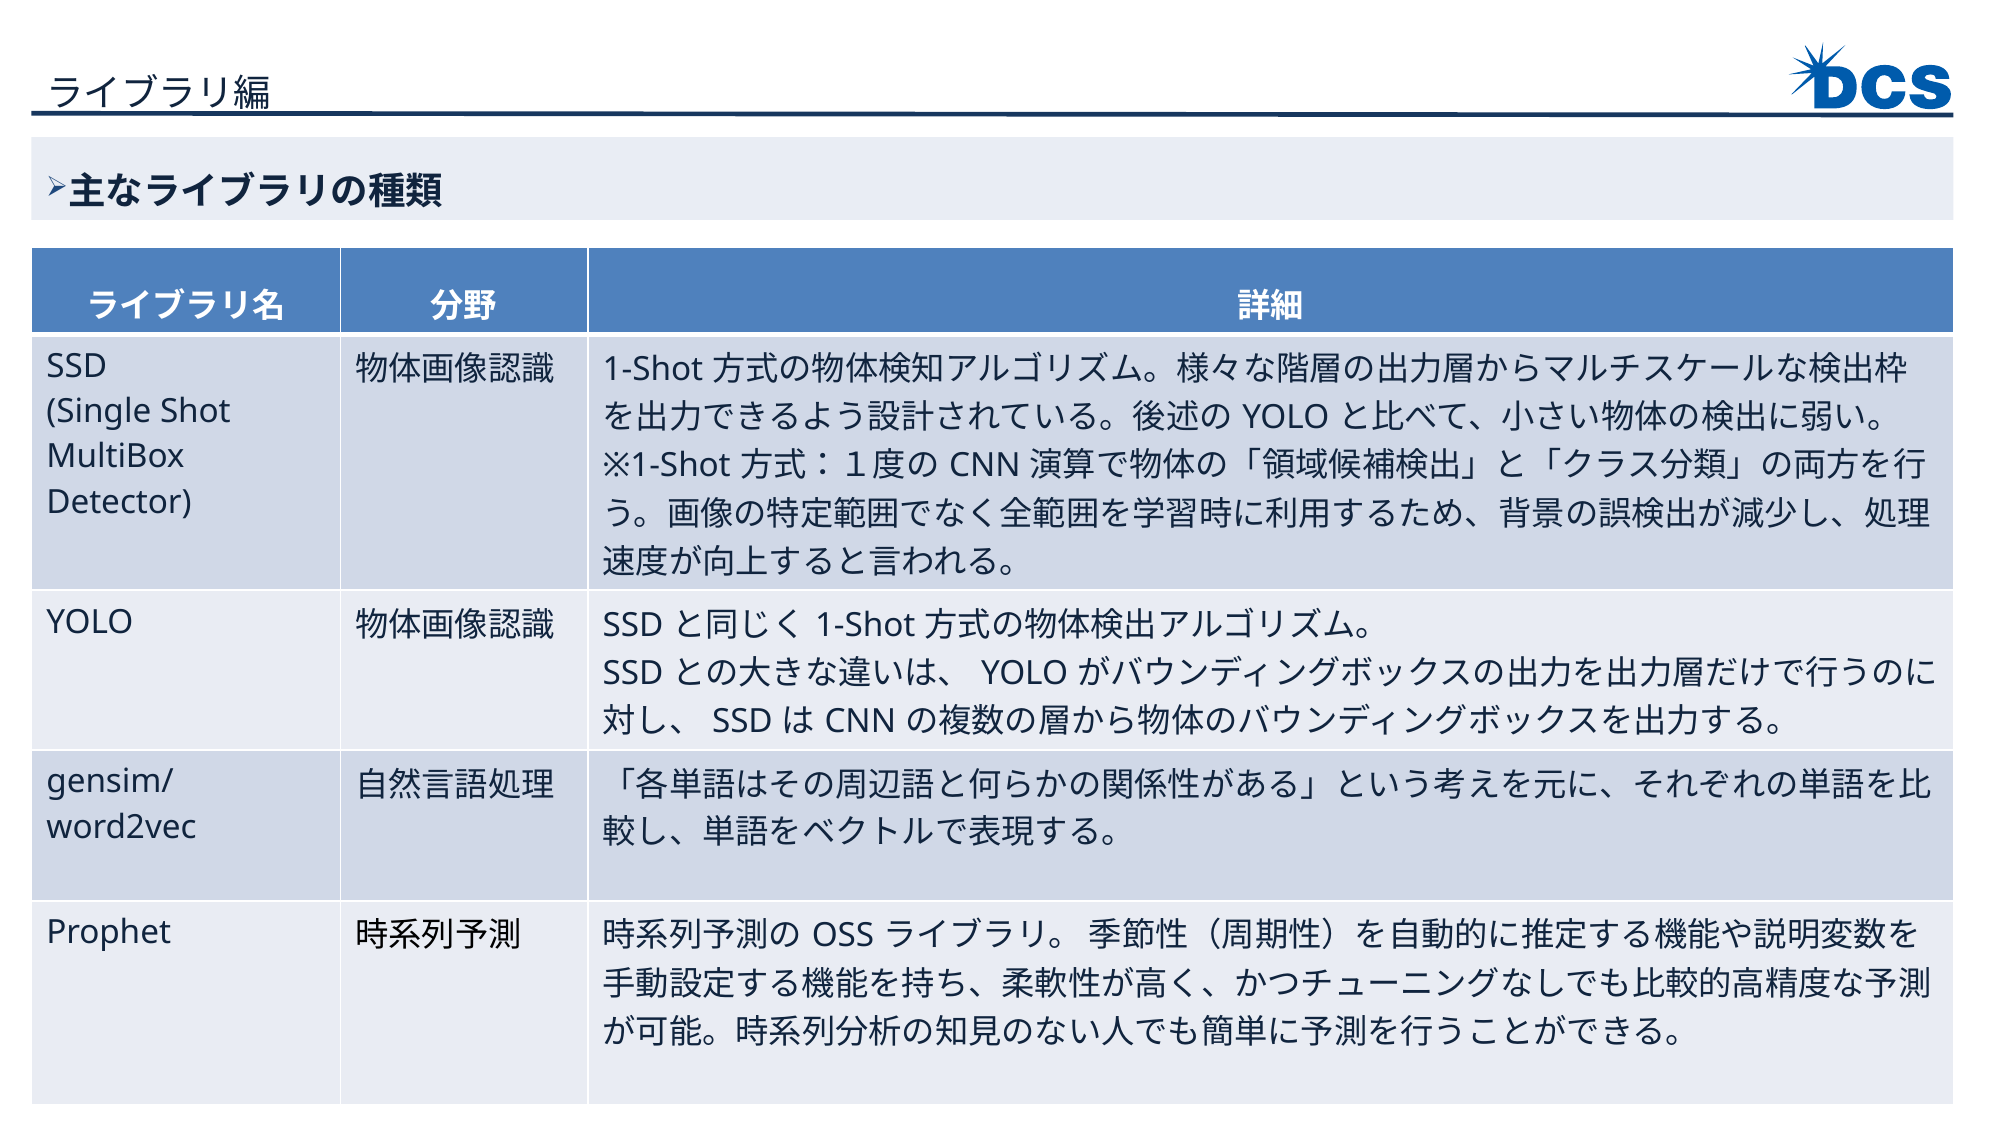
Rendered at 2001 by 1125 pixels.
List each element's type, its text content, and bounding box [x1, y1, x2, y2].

table_cell gensim/ word2vec [32, 751, 340, 900]
table_cell SSD (Single Shot MultiBox Detector) [32, 337, 340, 589]
table_header 詳細 [589, 248, 1953, 332]
table_header ライブラリ名 [32, 248, 340, 332]
table_cell 「各単語はその周辺語と何らかの関係性がある」という考えを元に、それぞれの単語を比較し、単語をベクトルで表現する。 [589, 751, 1953, 900]
table_cell SSDと同じく1-Shot方式の物体検出アルゴリズム。 SSDとの大きな違いは、YOLOがバウンディングボックスの出力を出力層だけで行うのに対し、SSDはCNNの複数の層から物体のバウンディングボックスを出力する。 [589, 591, 1953, 749]
list 主なライブラリの種類 [31, 137, 1954, 220]
table_cell 1-Shot方式の物体検知アルゴリズム。様々な階層の出力層からマルチスケールな検出枠を出力できるよう設計されている。後述のYOLOと比べて、小さい物体の検出に弱い。 ※1-Shot方式：１度のCNN演算で物体の「領域候補検出」と「クラス分類」の両方を行う。画像の特定範囲でなく全範囲を学習時に利用するため、背景の誤検出が減少し、処理速度が向上すると言われる。 [589, 337, 1953, 589]
table_cell 物体画像認識 [341, 337, 587, 589]
table_cell 時系列予測のOSSライブラリ。 季節性（周期性）を自動的に推定する機能や説明変数を手動設定する機能を持ち、柔軟性が高く、かつチューニングなしでも比較的高精度な予測が可能。時系列分析の知見のない人でも簡単に予測を行うことができる。 [589, 902, 1953, 1104]
table_header 分野 [341, 248, 587, 332]
table_cell 自然言語処理 [341, 751, 587, 900]
table_cell 時系列予測 [341, 902, 587, 1104]
table_cell YOLO [32, 591, 340, 749]
table_cell Prophet [32, 902, 340, 1104]
table_cell 物体画像認識 [341, 591, 587, 749]
title ライブラリ編 [31, 38, 1756, 110]
